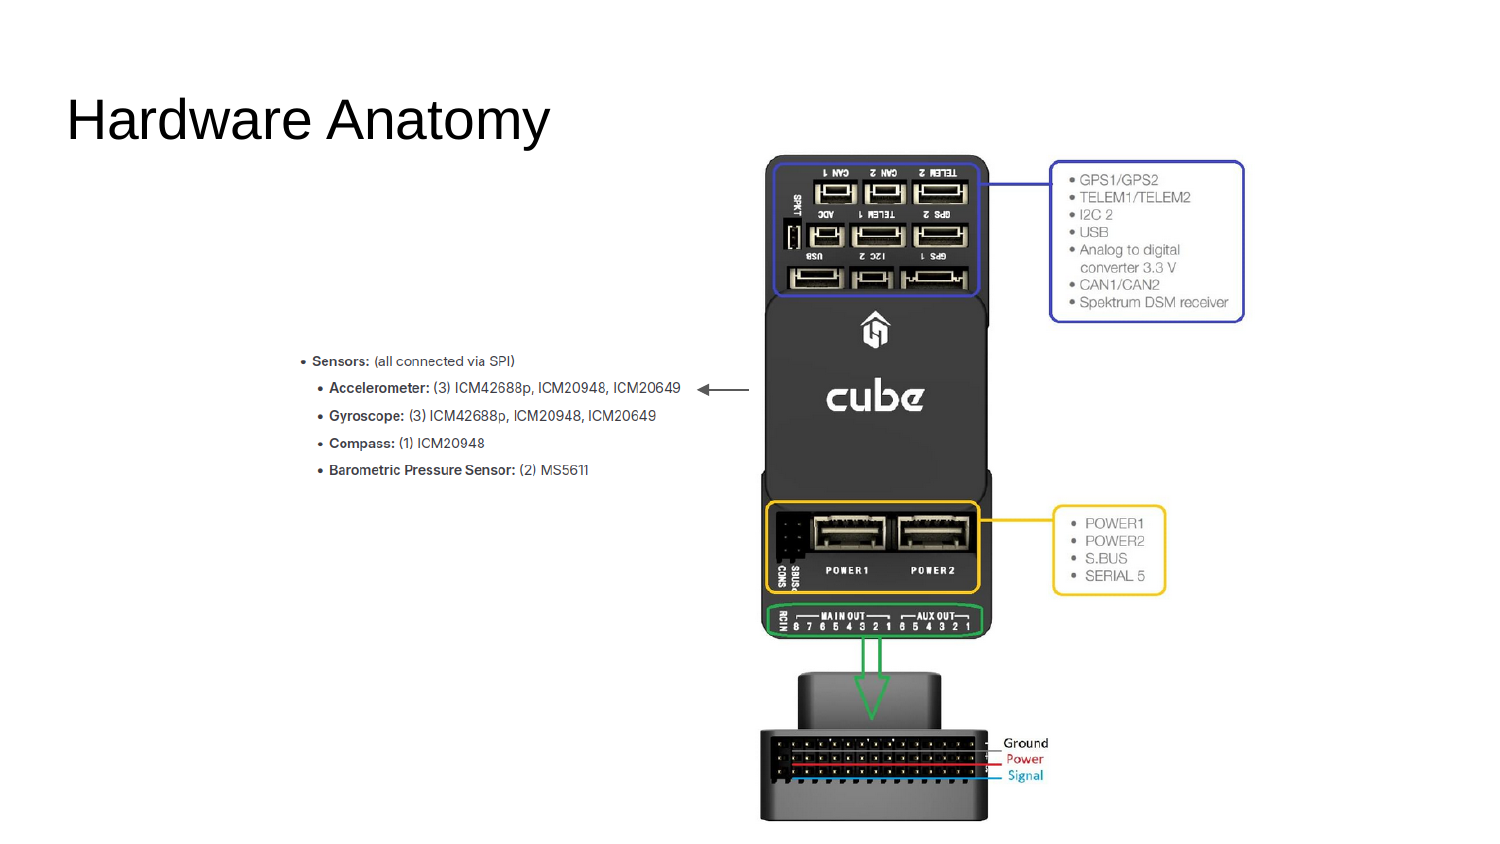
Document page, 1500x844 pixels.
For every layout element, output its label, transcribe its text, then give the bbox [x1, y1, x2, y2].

title Hardware Anatomy [51, 72, 1449, 167]
picture [291, 340, 691, 487]
picture [742, 142, 1256, 829]
